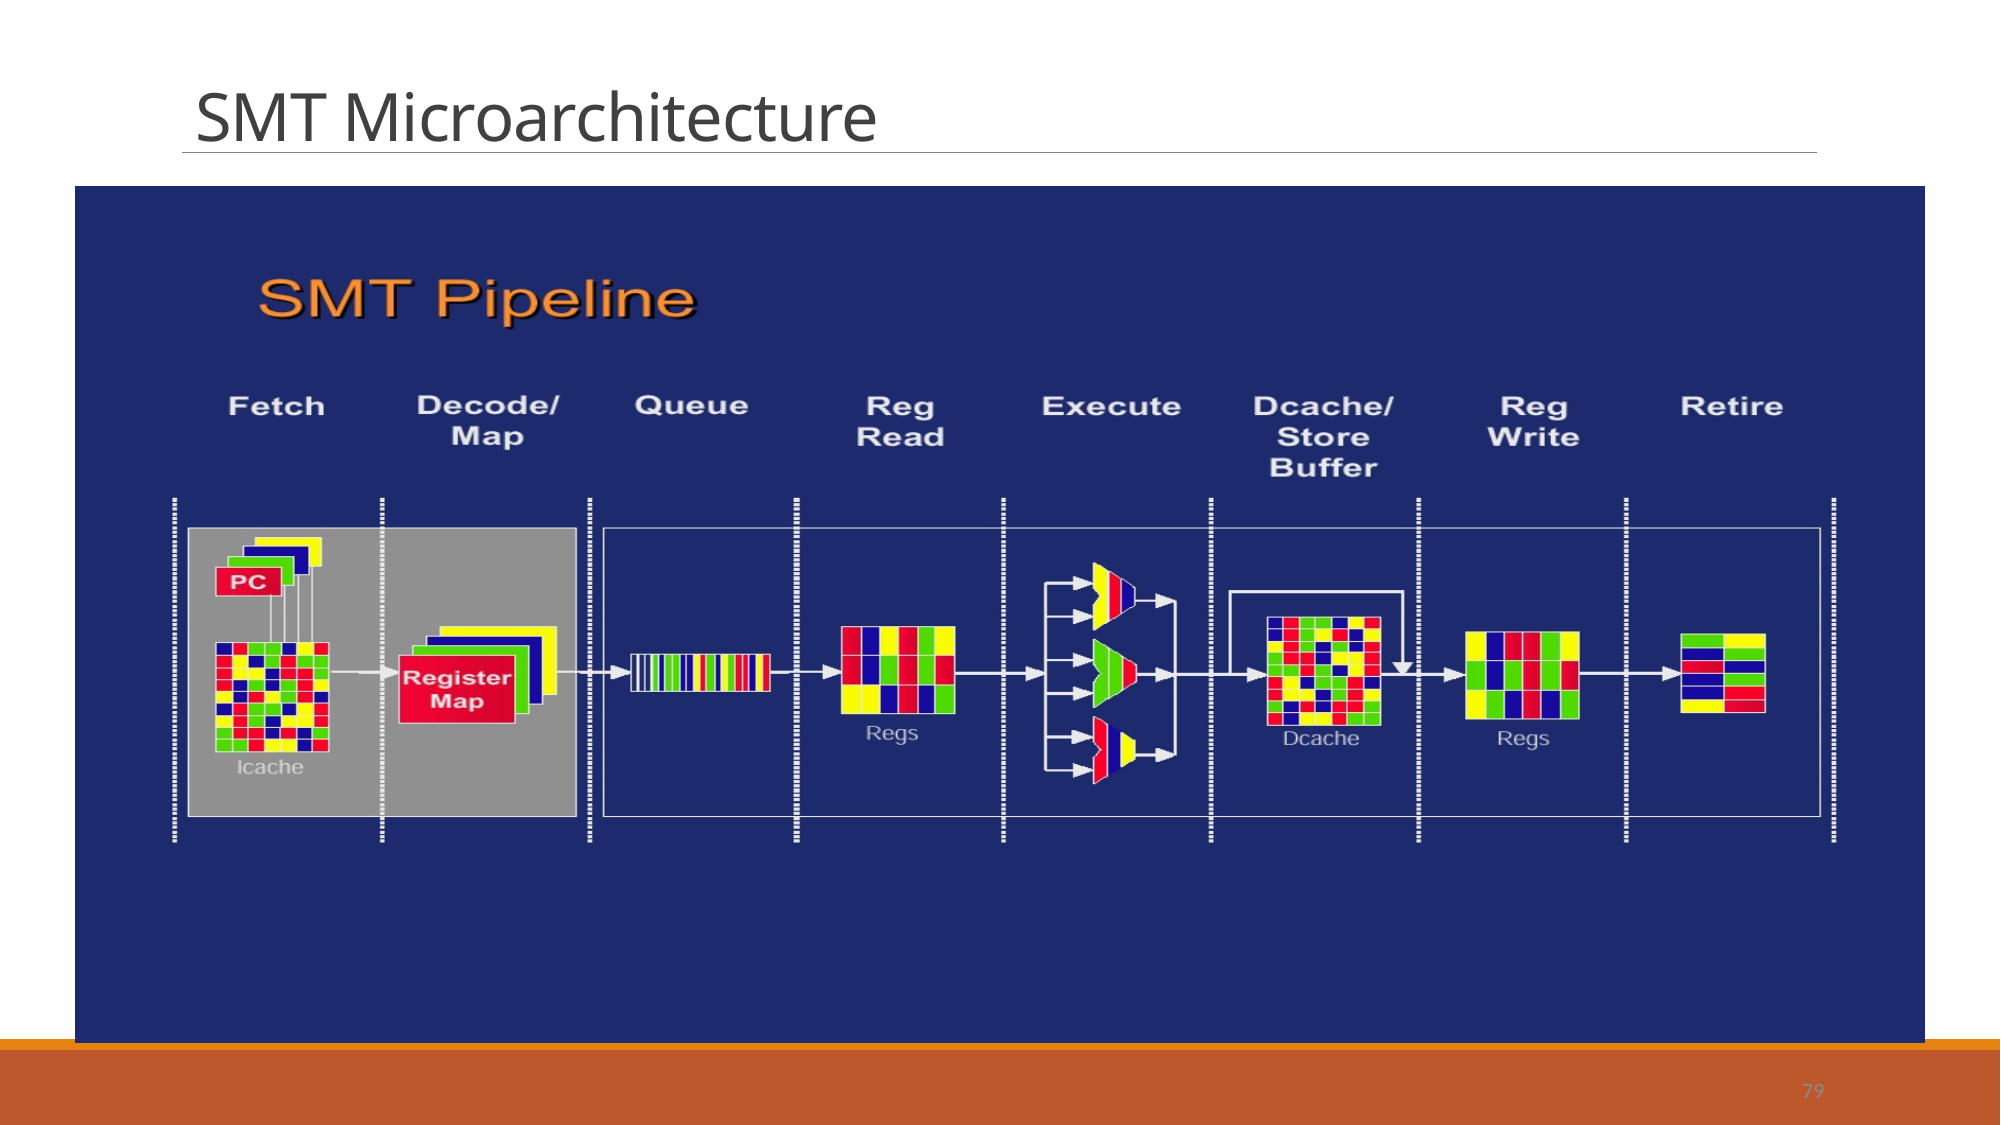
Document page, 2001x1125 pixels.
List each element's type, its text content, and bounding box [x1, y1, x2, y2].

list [74, 186, 1926, 1044]
slide_number 79 [1624, 1059, 1840, 1120]
title SMT Microarchitecture [180, 47, 1830, 163]
